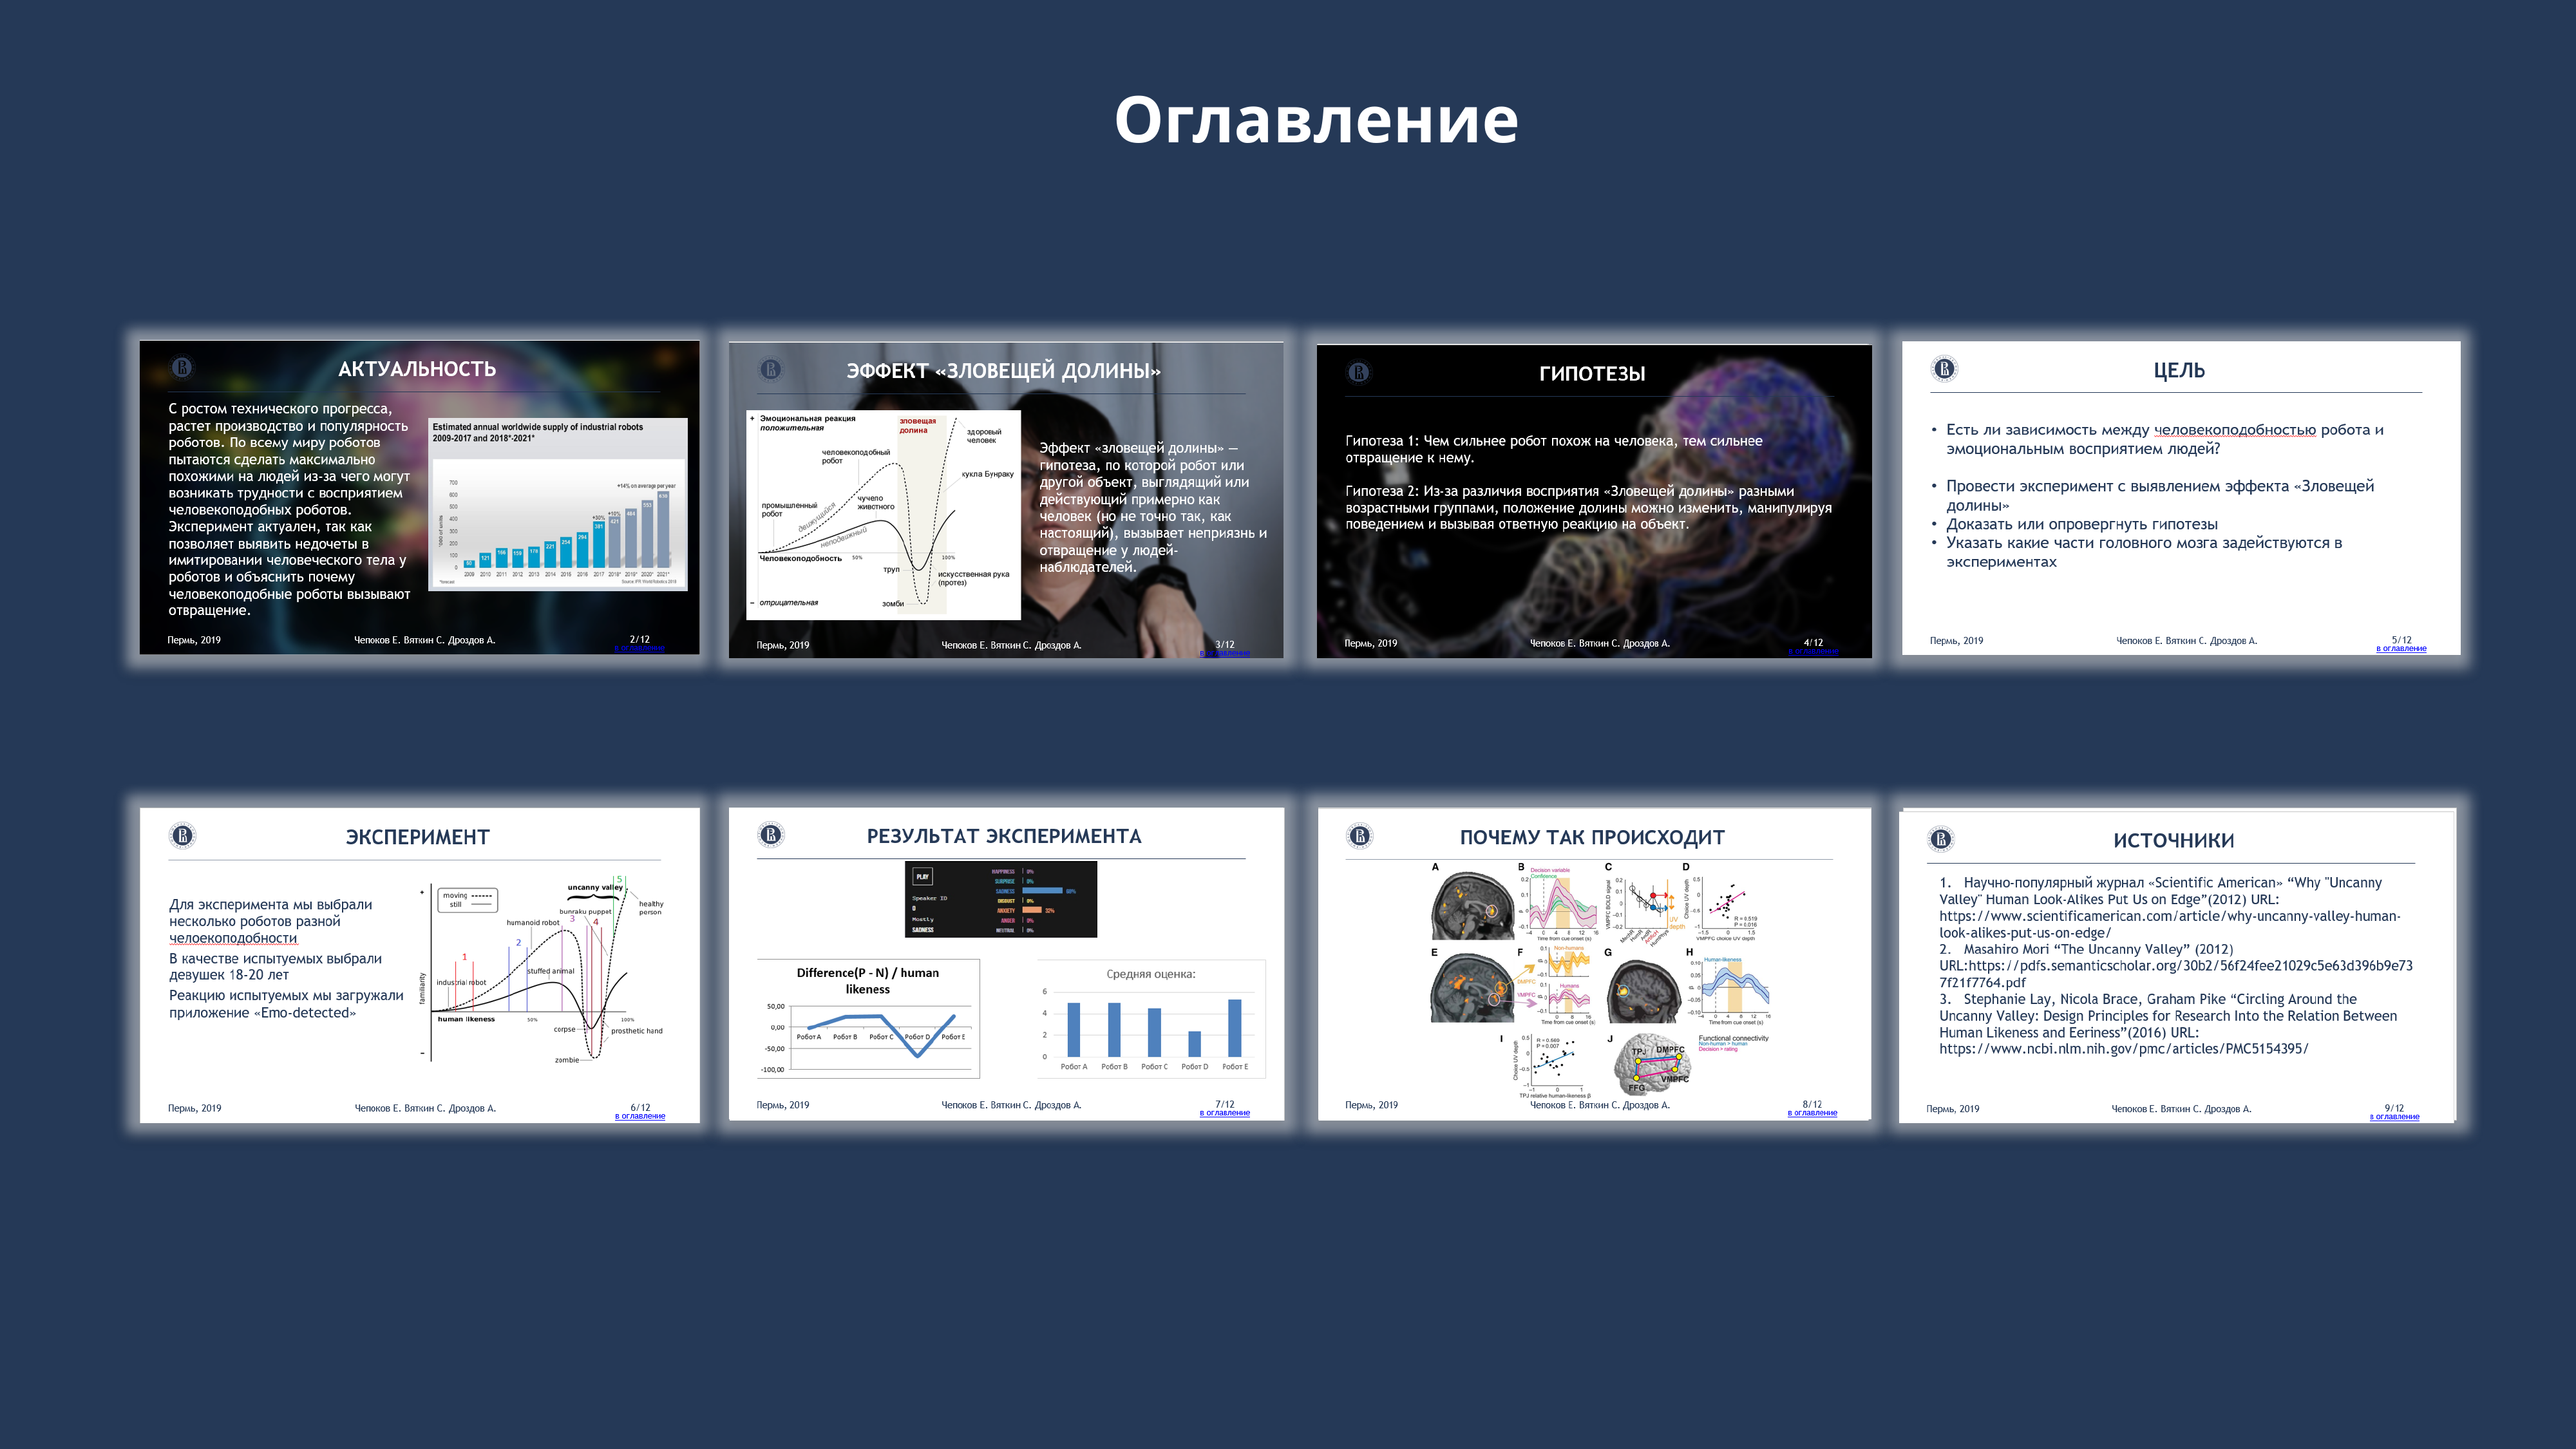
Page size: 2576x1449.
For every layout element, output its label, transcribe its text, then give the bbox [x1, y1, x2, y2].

picture [729, 341, 1283, 658]
picture [1902, 341, 2461, 655]
picture [1899, 808, 2457, 1123]
picture [140, 808, 700, 1123]
picture [1318, 808, 1871, 1121]
text_box Оглавление [1105, 70, 1531, 164]
picture [140, 340, 700, 655]
picture [729, 808, 1285, 1121]
picture [1317, 344, 1872, 658]
